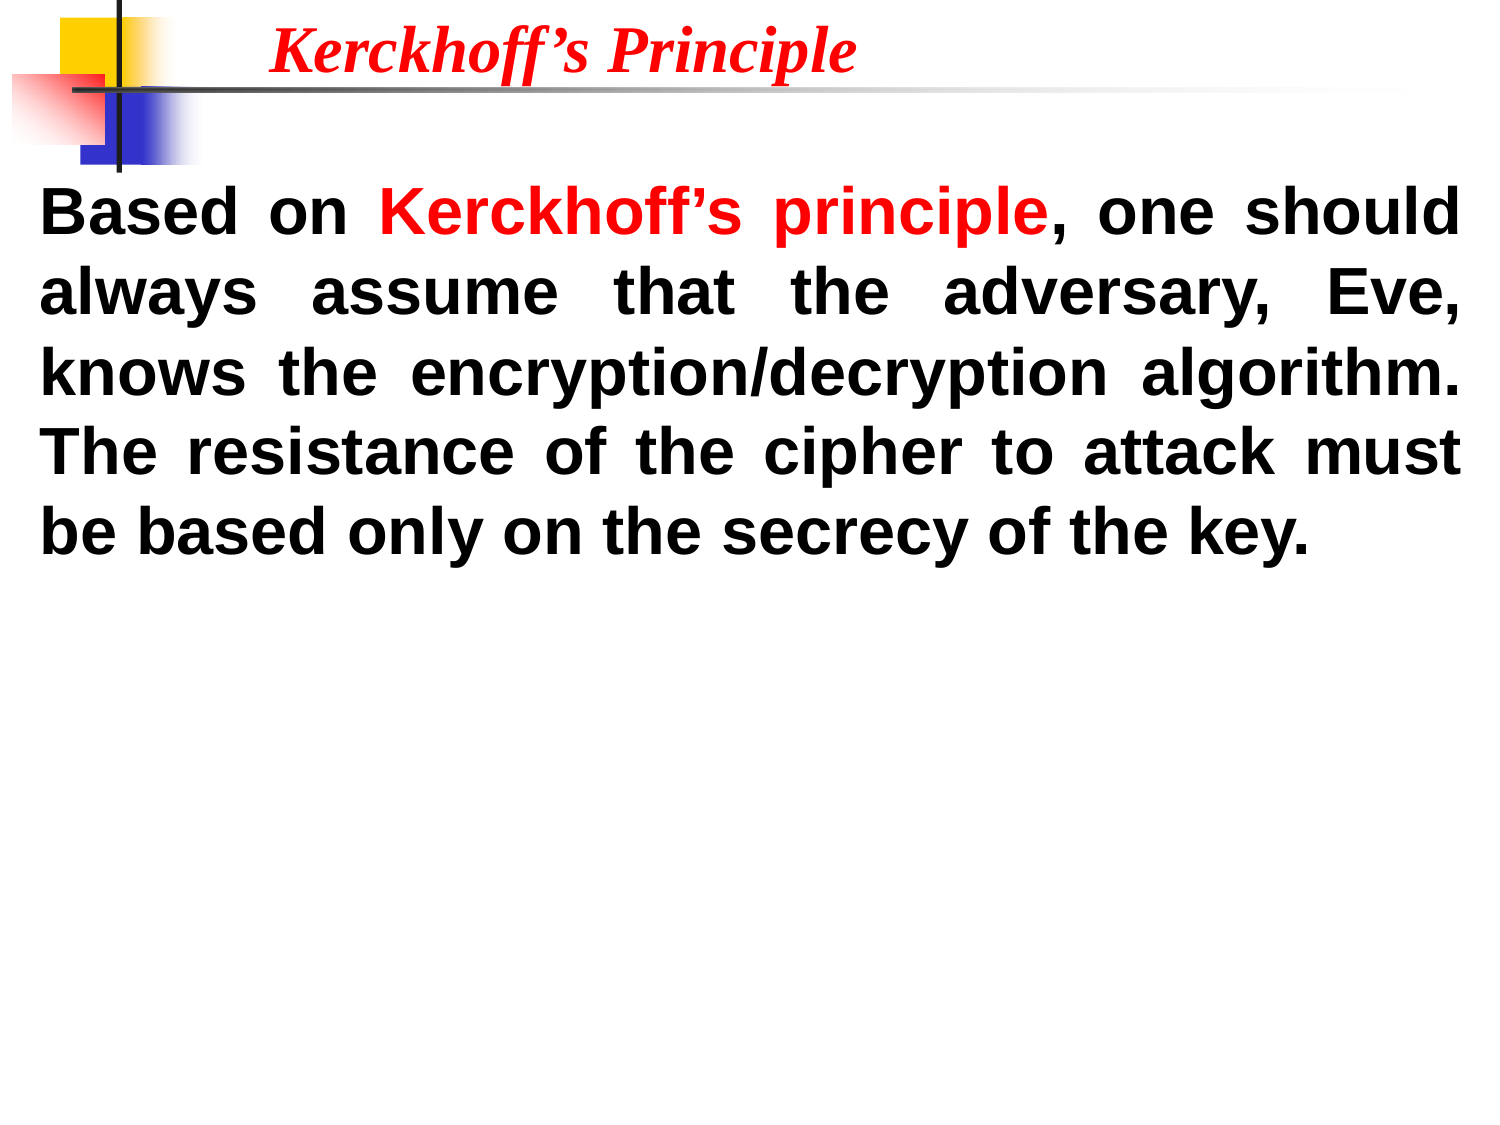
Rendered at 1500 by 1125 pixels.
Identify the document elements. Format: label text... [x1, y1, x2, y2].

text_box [12, 0, 1423, 173]
text_box Based on Kerckhoff’s principle, one should always assume that the adversary, Eve, knows the encryption/decryption algorithm. The resistance of the cipher to attack must be based only on the secrecy of the key. [37, 166, 1463, 569]
